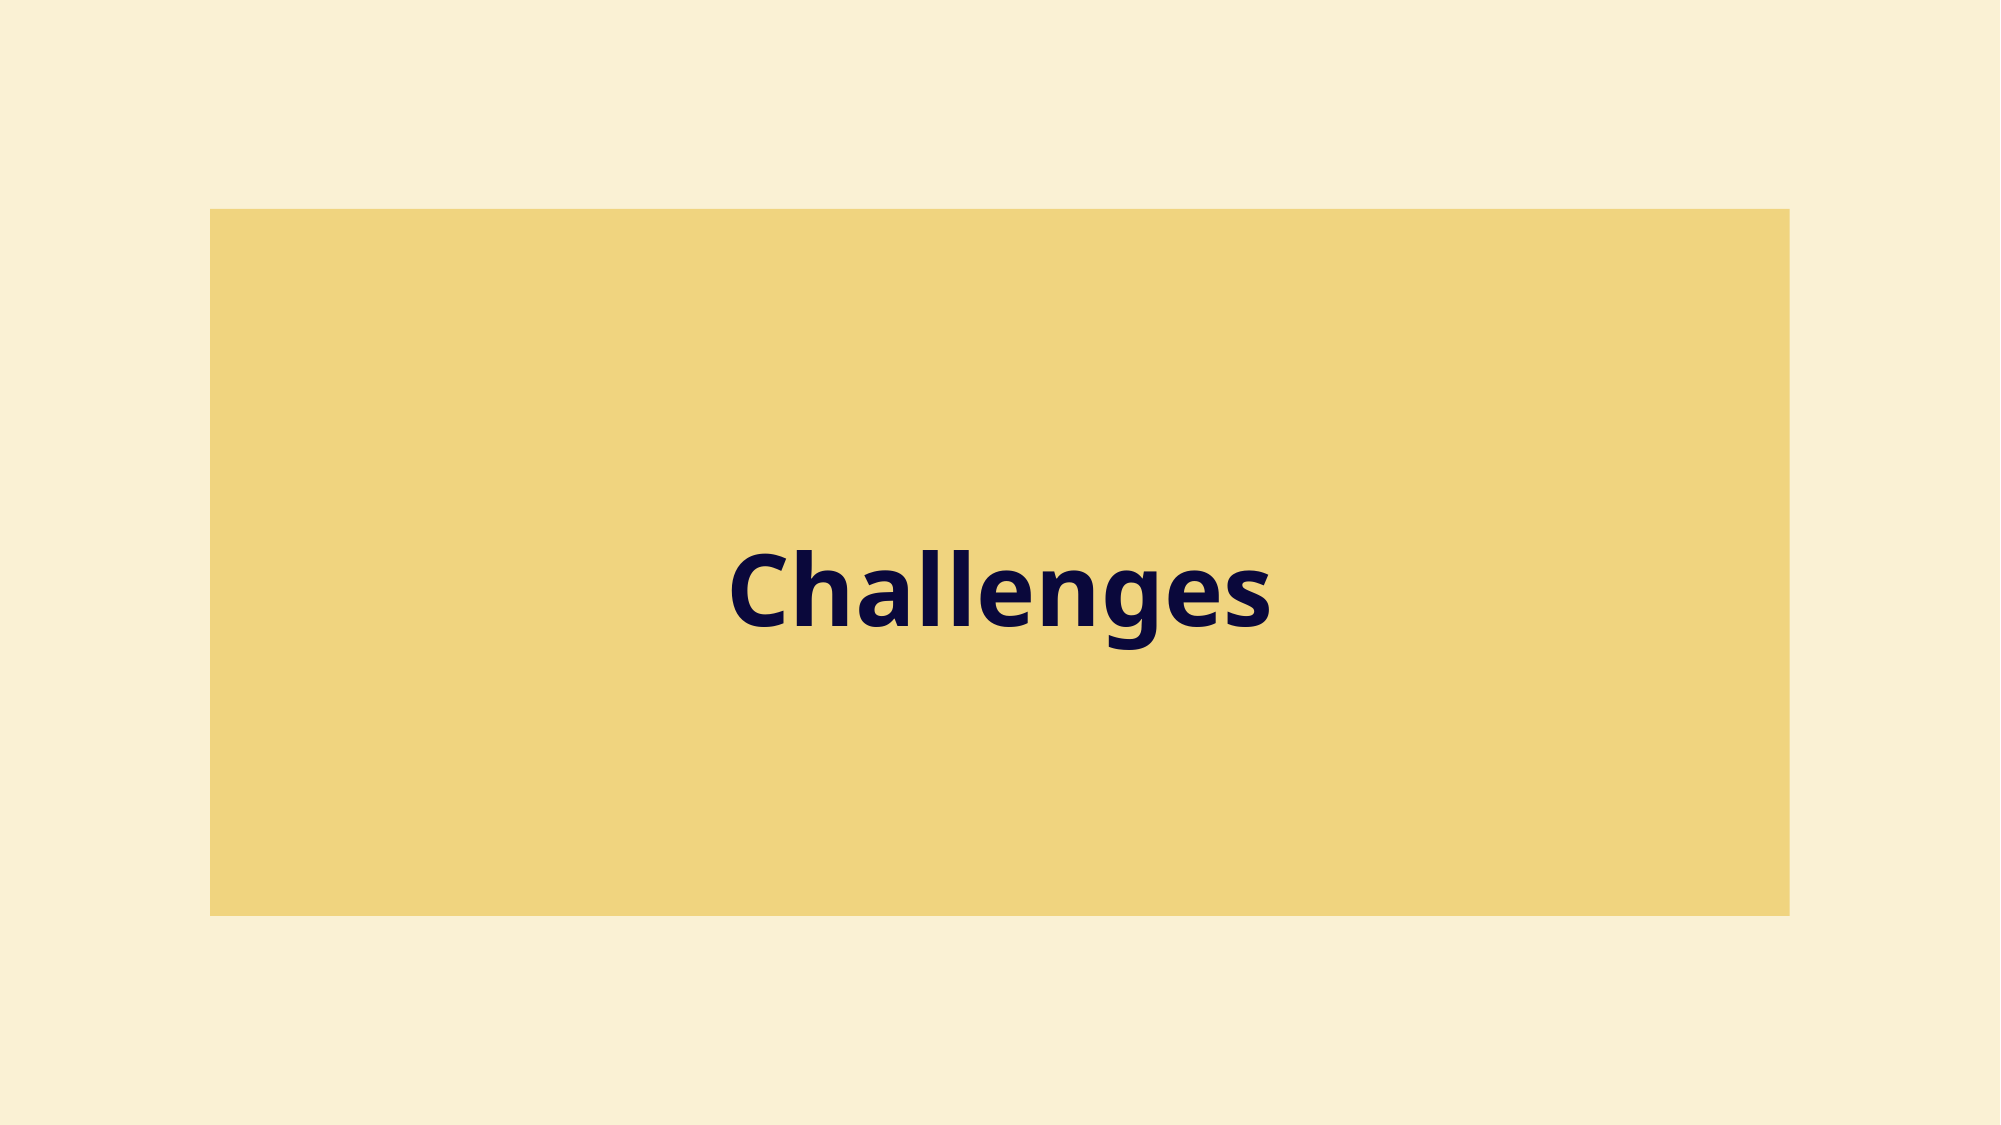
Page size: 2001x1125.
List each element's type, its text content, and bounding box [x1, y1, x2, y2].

title Challenges [210, 278, 1790, 654]
